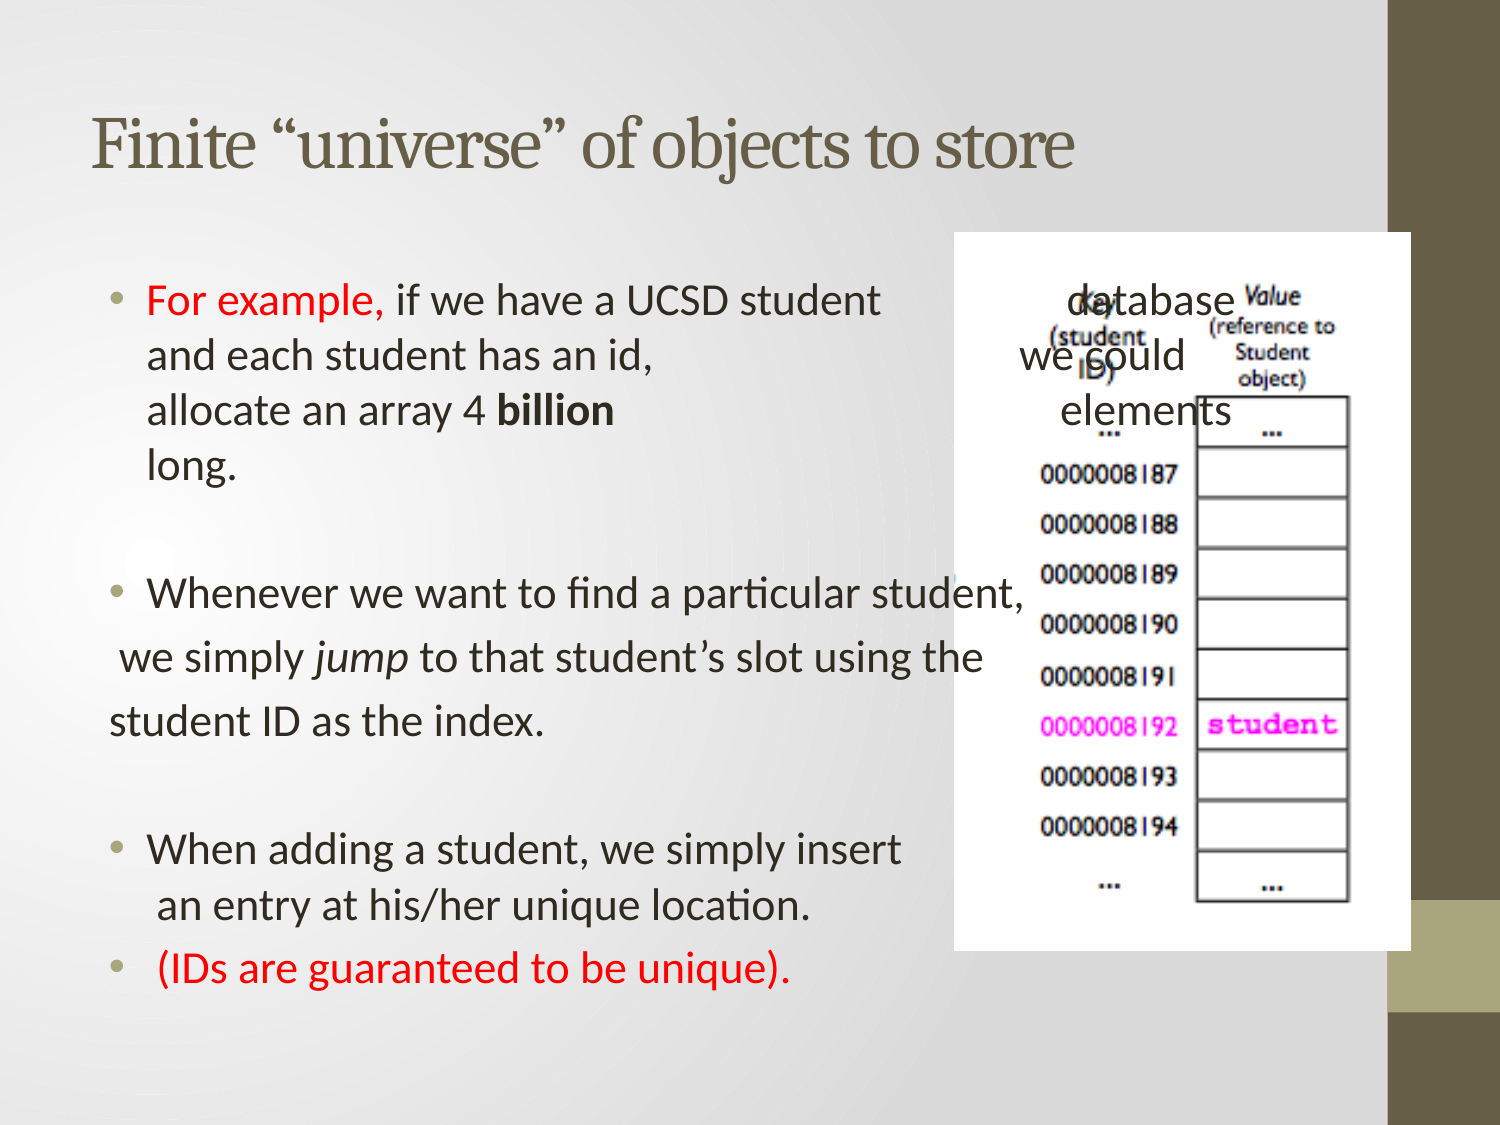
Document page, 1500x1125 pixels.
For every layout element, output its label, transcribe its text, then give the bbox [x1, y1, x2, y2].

title Finite “universe” of objects to store [75, 45, 1325, 233]
picture [954, 231, 1412, 951]
list For example, if we have a UCSD student database and each student has an id, we could allocate an array 4 billion elements long. Whenever we want to find a particular student, we simply jump to that student’s slot using the student ID as the index. When adding a student, we simply insert an entry at his/her unique location. (IDs are guaranteed to be unique). [75, 262, 1325, 1050]
